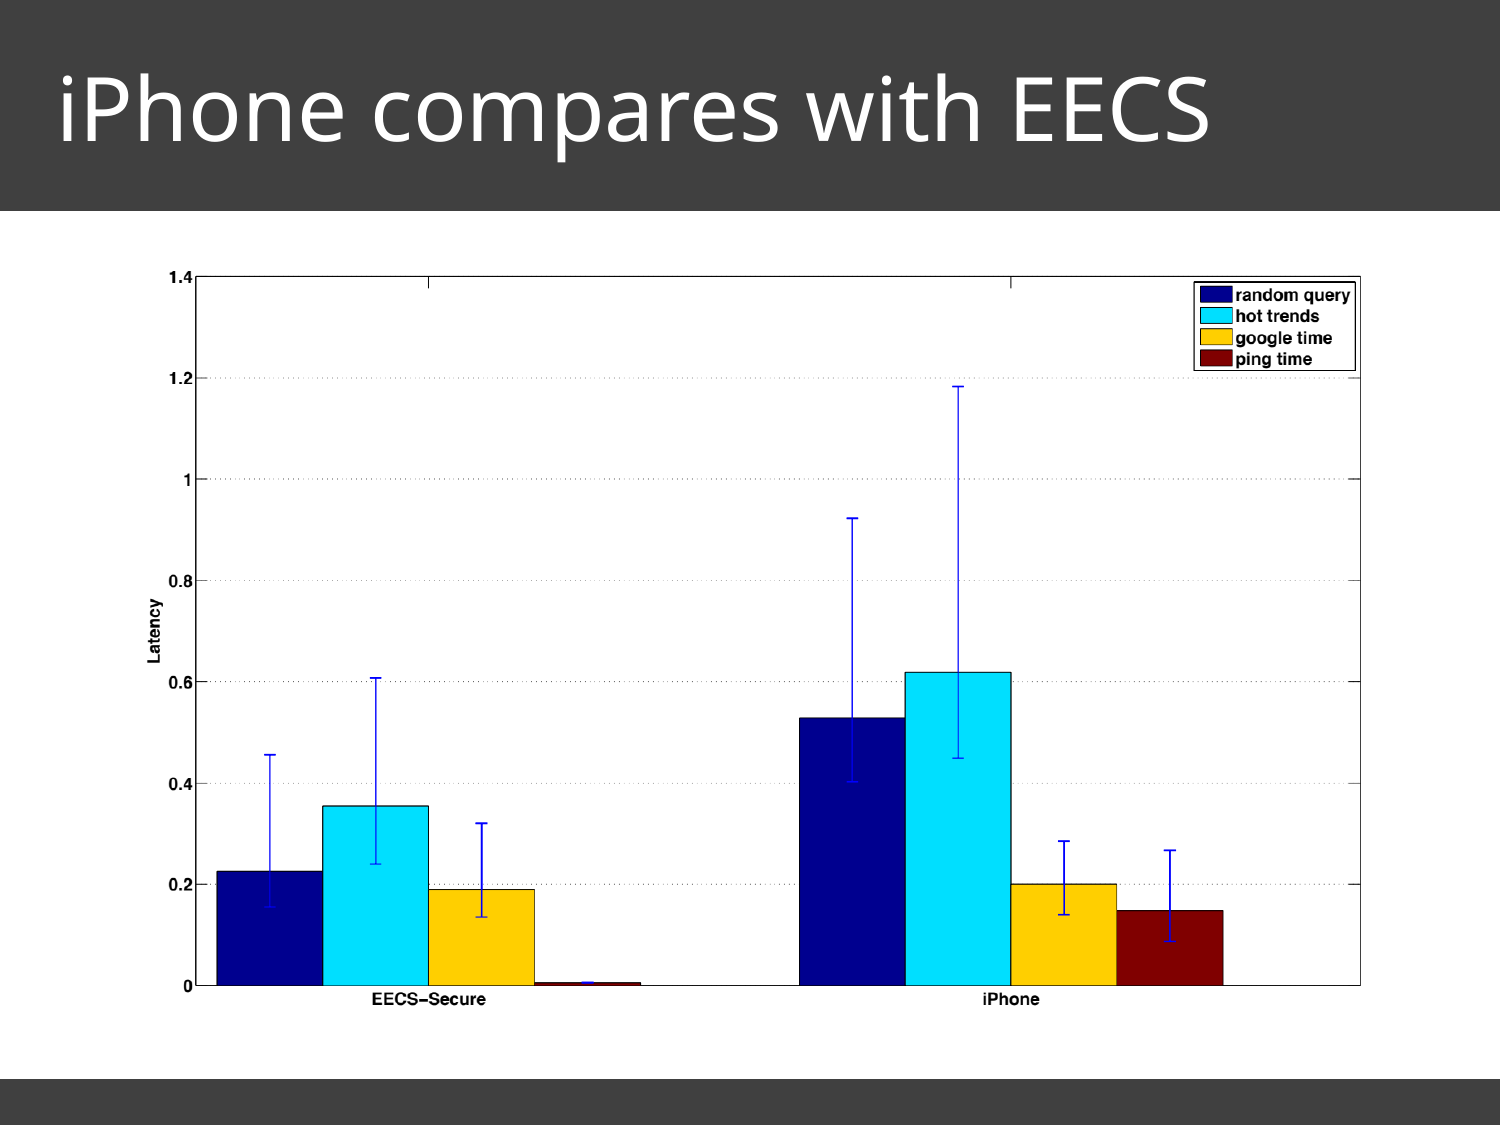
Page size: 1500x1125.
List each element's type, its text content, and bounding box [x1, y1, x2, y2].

picture [0, 211, 1500, 1079]
text_box iPhone compares with EECS [41, 45, 1500, 168]
